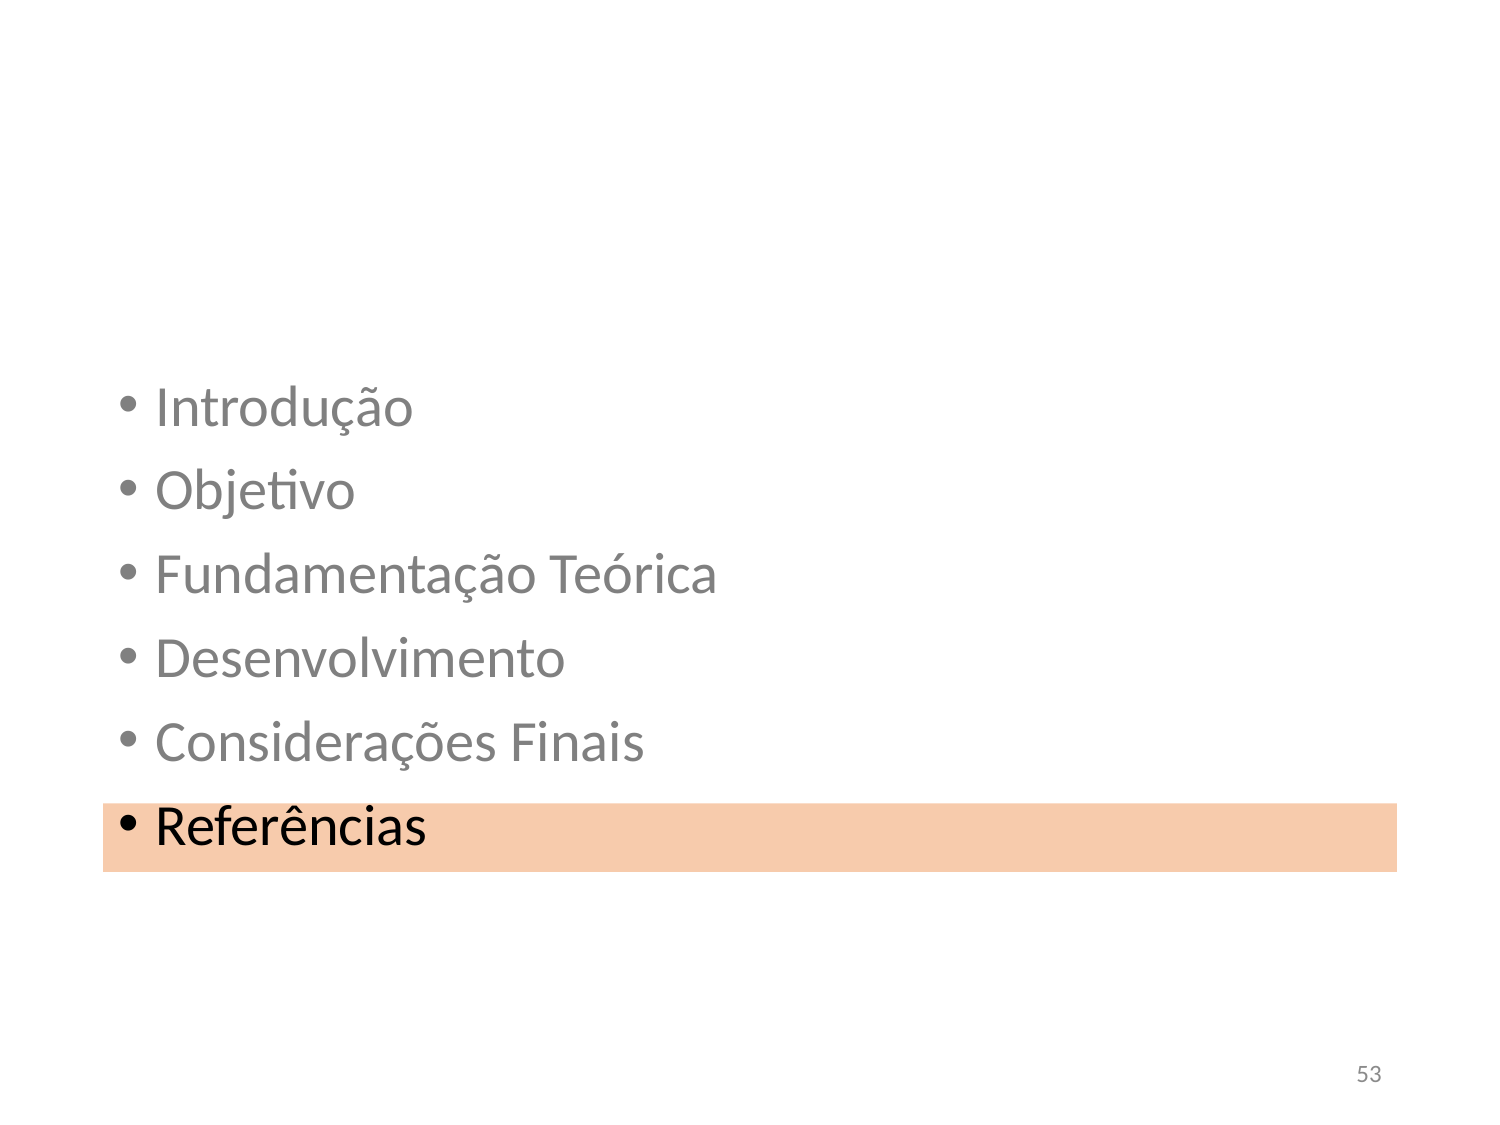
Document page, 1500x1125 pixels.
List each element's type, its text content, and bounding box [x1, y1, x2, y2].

slide_number 53 [1059, 1042, 1397, 1103]
list Introdução Objetivo Fundamentação Teórica Desenvolvimento Considerações Finais Referências [103, 192, 1397, 1041]
